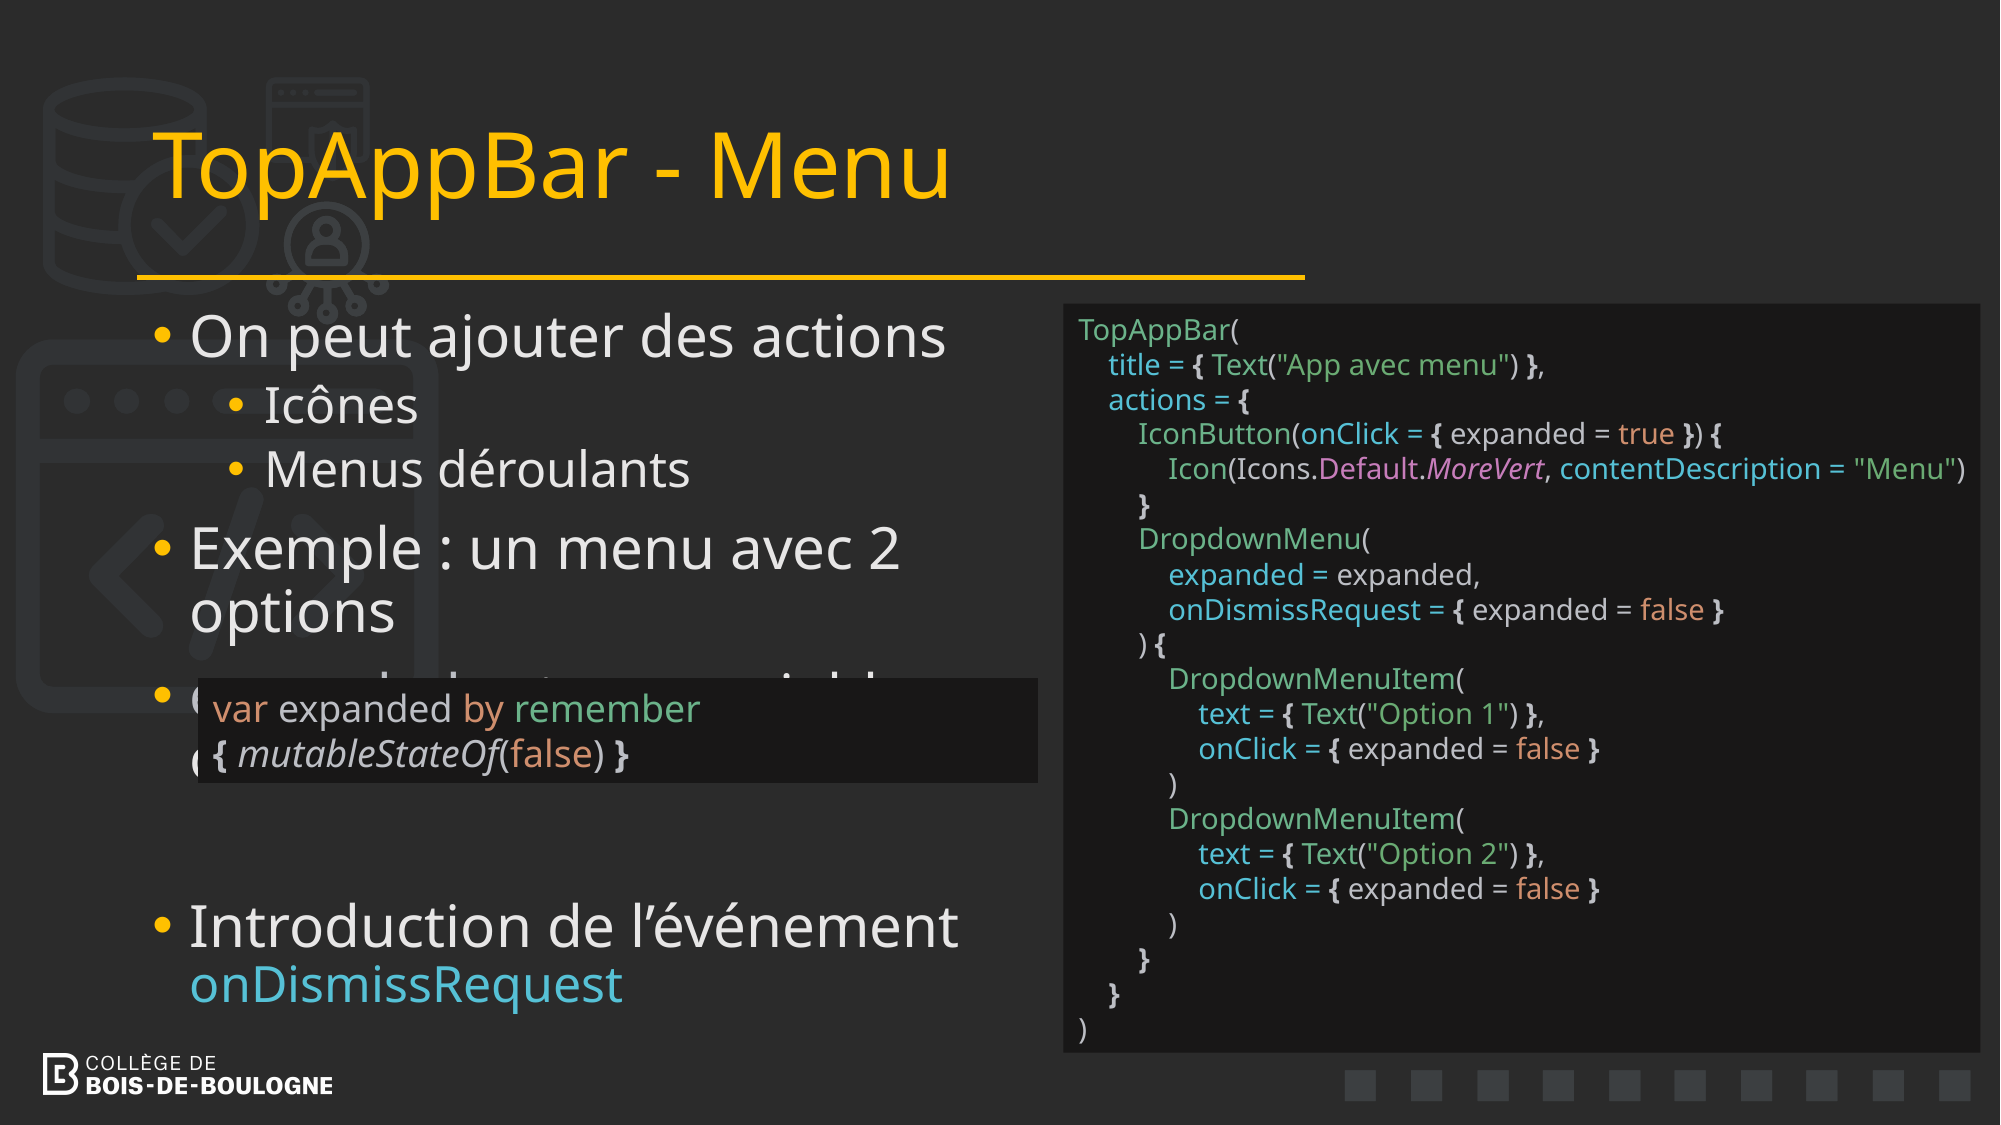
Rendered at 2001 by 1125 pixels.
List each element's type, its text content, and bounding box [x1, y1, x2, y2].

list On peut ajouter des actions Icônes Menus déroulants Exemple : un menu avec 2 options expanded est une variable observable : Introduction de l’événement onDismissRequest [137, 299, 1099, 1014]
text_box TopAppBar( title = { Text("App avec menu") }, actions = { IconButton(onClick = { expanded = true }) { Icon(Icons.Default.MoreVert, contentDescription = "Menu") } DropdownMenu( expanded = expanded, onDismissRequest = { expanded = false } ) { DropdownMenuItem( text = { Text("Option 1") }, onClick = { expanded = false } ) DropdownMenuItem( text = { Text("Option 2") }, onClick = { expanded = false } ) } } ) [1063, 303, 1981, 1053]
title TopAppBar - Menu [137, 59, 1863, 278]
picture [43, 1053, 332, 1095]
text_box var expanded by remember { mutableStateOf(false) } [198, 678, 1038, 783]
